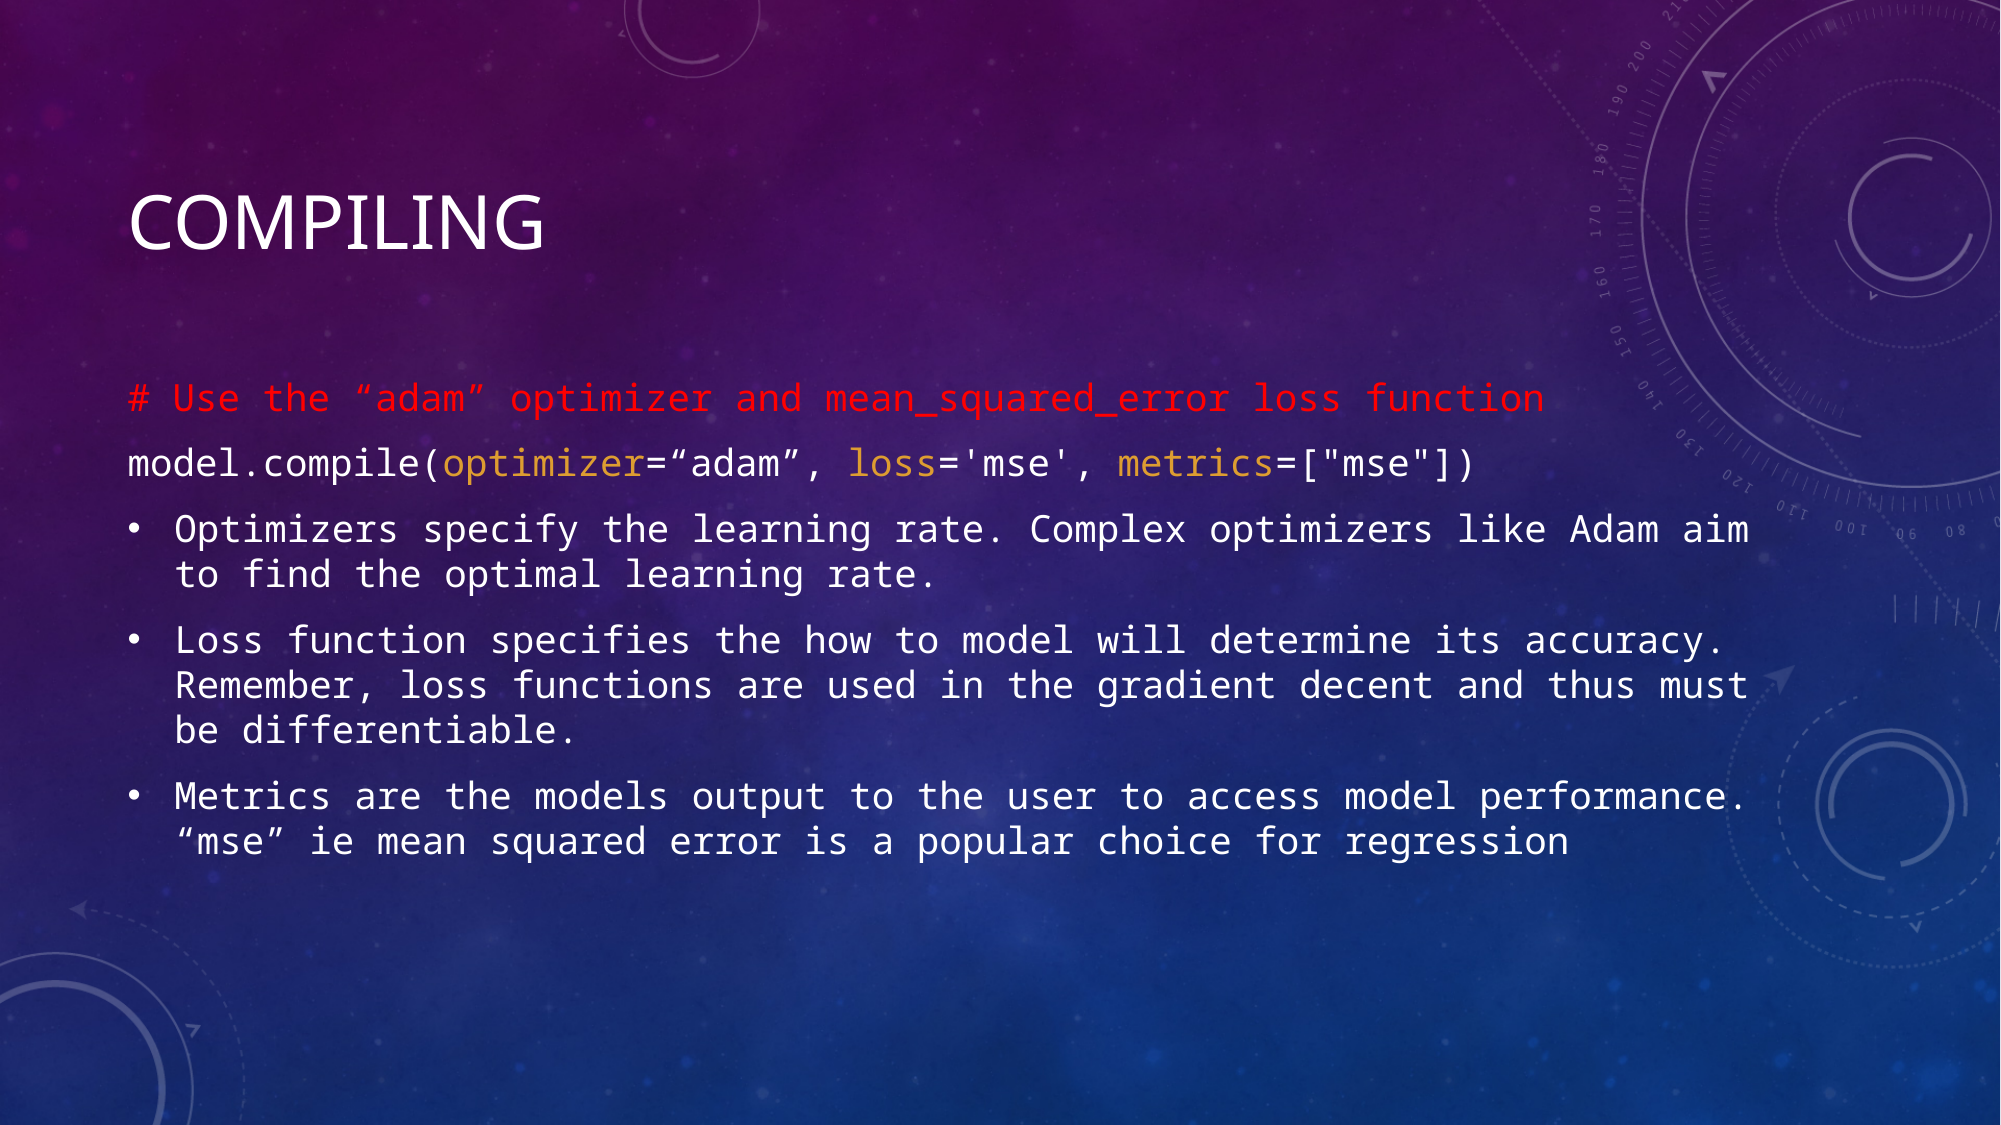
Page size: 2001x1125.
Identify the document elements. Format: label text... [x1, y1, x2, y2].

title Compiling [112, 99, 1775, 339]
picture [0, 0, 2001, 1125]
list # Use the “adam” optimizer and mean_squared_error loss function model.compile(optimizer=“adam”, loss='mse', metrics=["mse"]) Optimizers specify the learning rate. Complex optimizers like Adam aim to find the optimal learning rate. Loss function specifies the how to model will determine its accuracy. Remember, loss functions are used in the gradient decent and thus must be differentiable. Metrics are the models output to the user to access model performance. “mse” ie mean squared error is a popular choice for regression [112, 351, 1775, 950]
